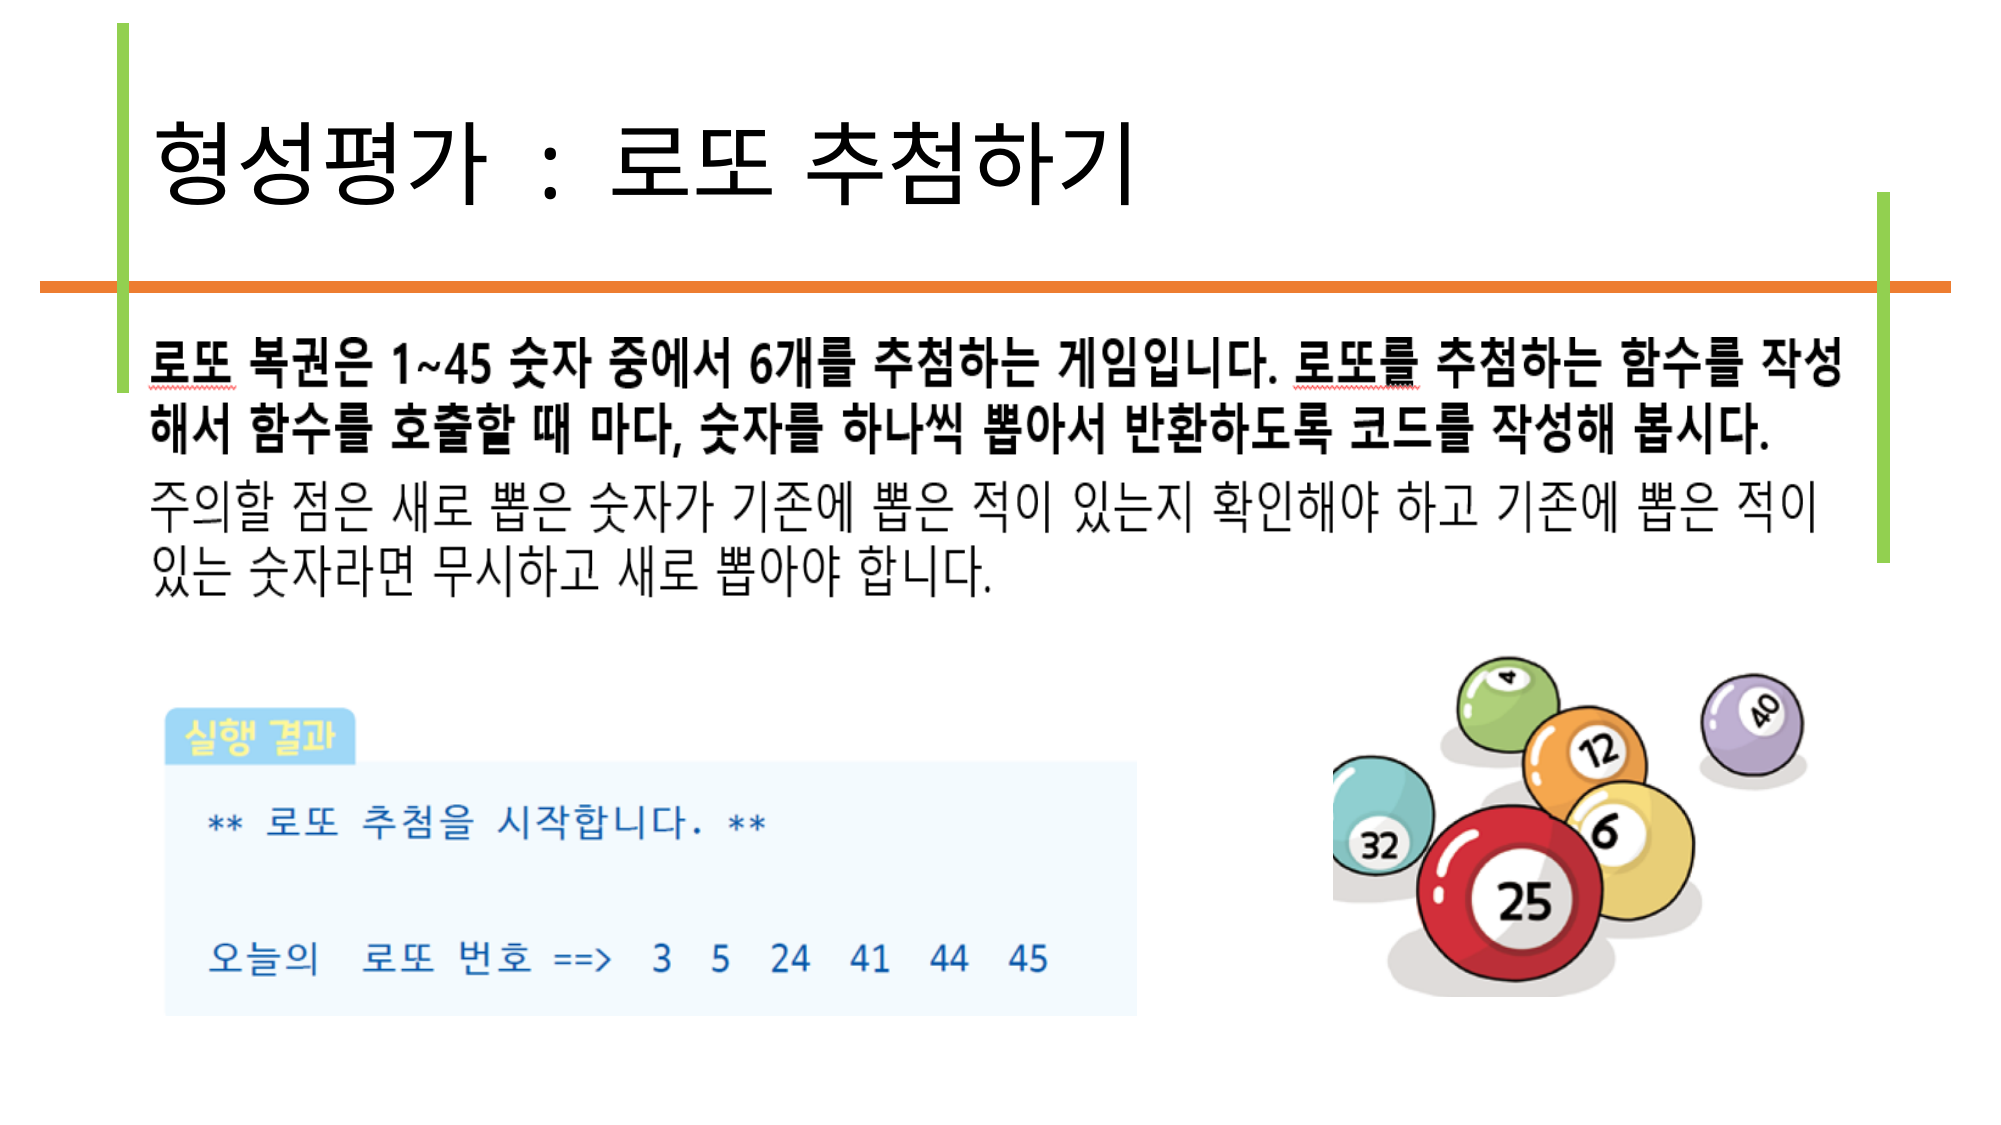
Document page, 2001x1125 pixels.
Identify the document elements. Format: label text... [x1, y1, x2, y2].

picture [1333, 634, 1814, 997]
picture [133, 700, 1137, 1017]
title 형성평가 : 로또 추첨하기 [137, 59, 1863, 278]
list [133, 337, 1859, 599]
